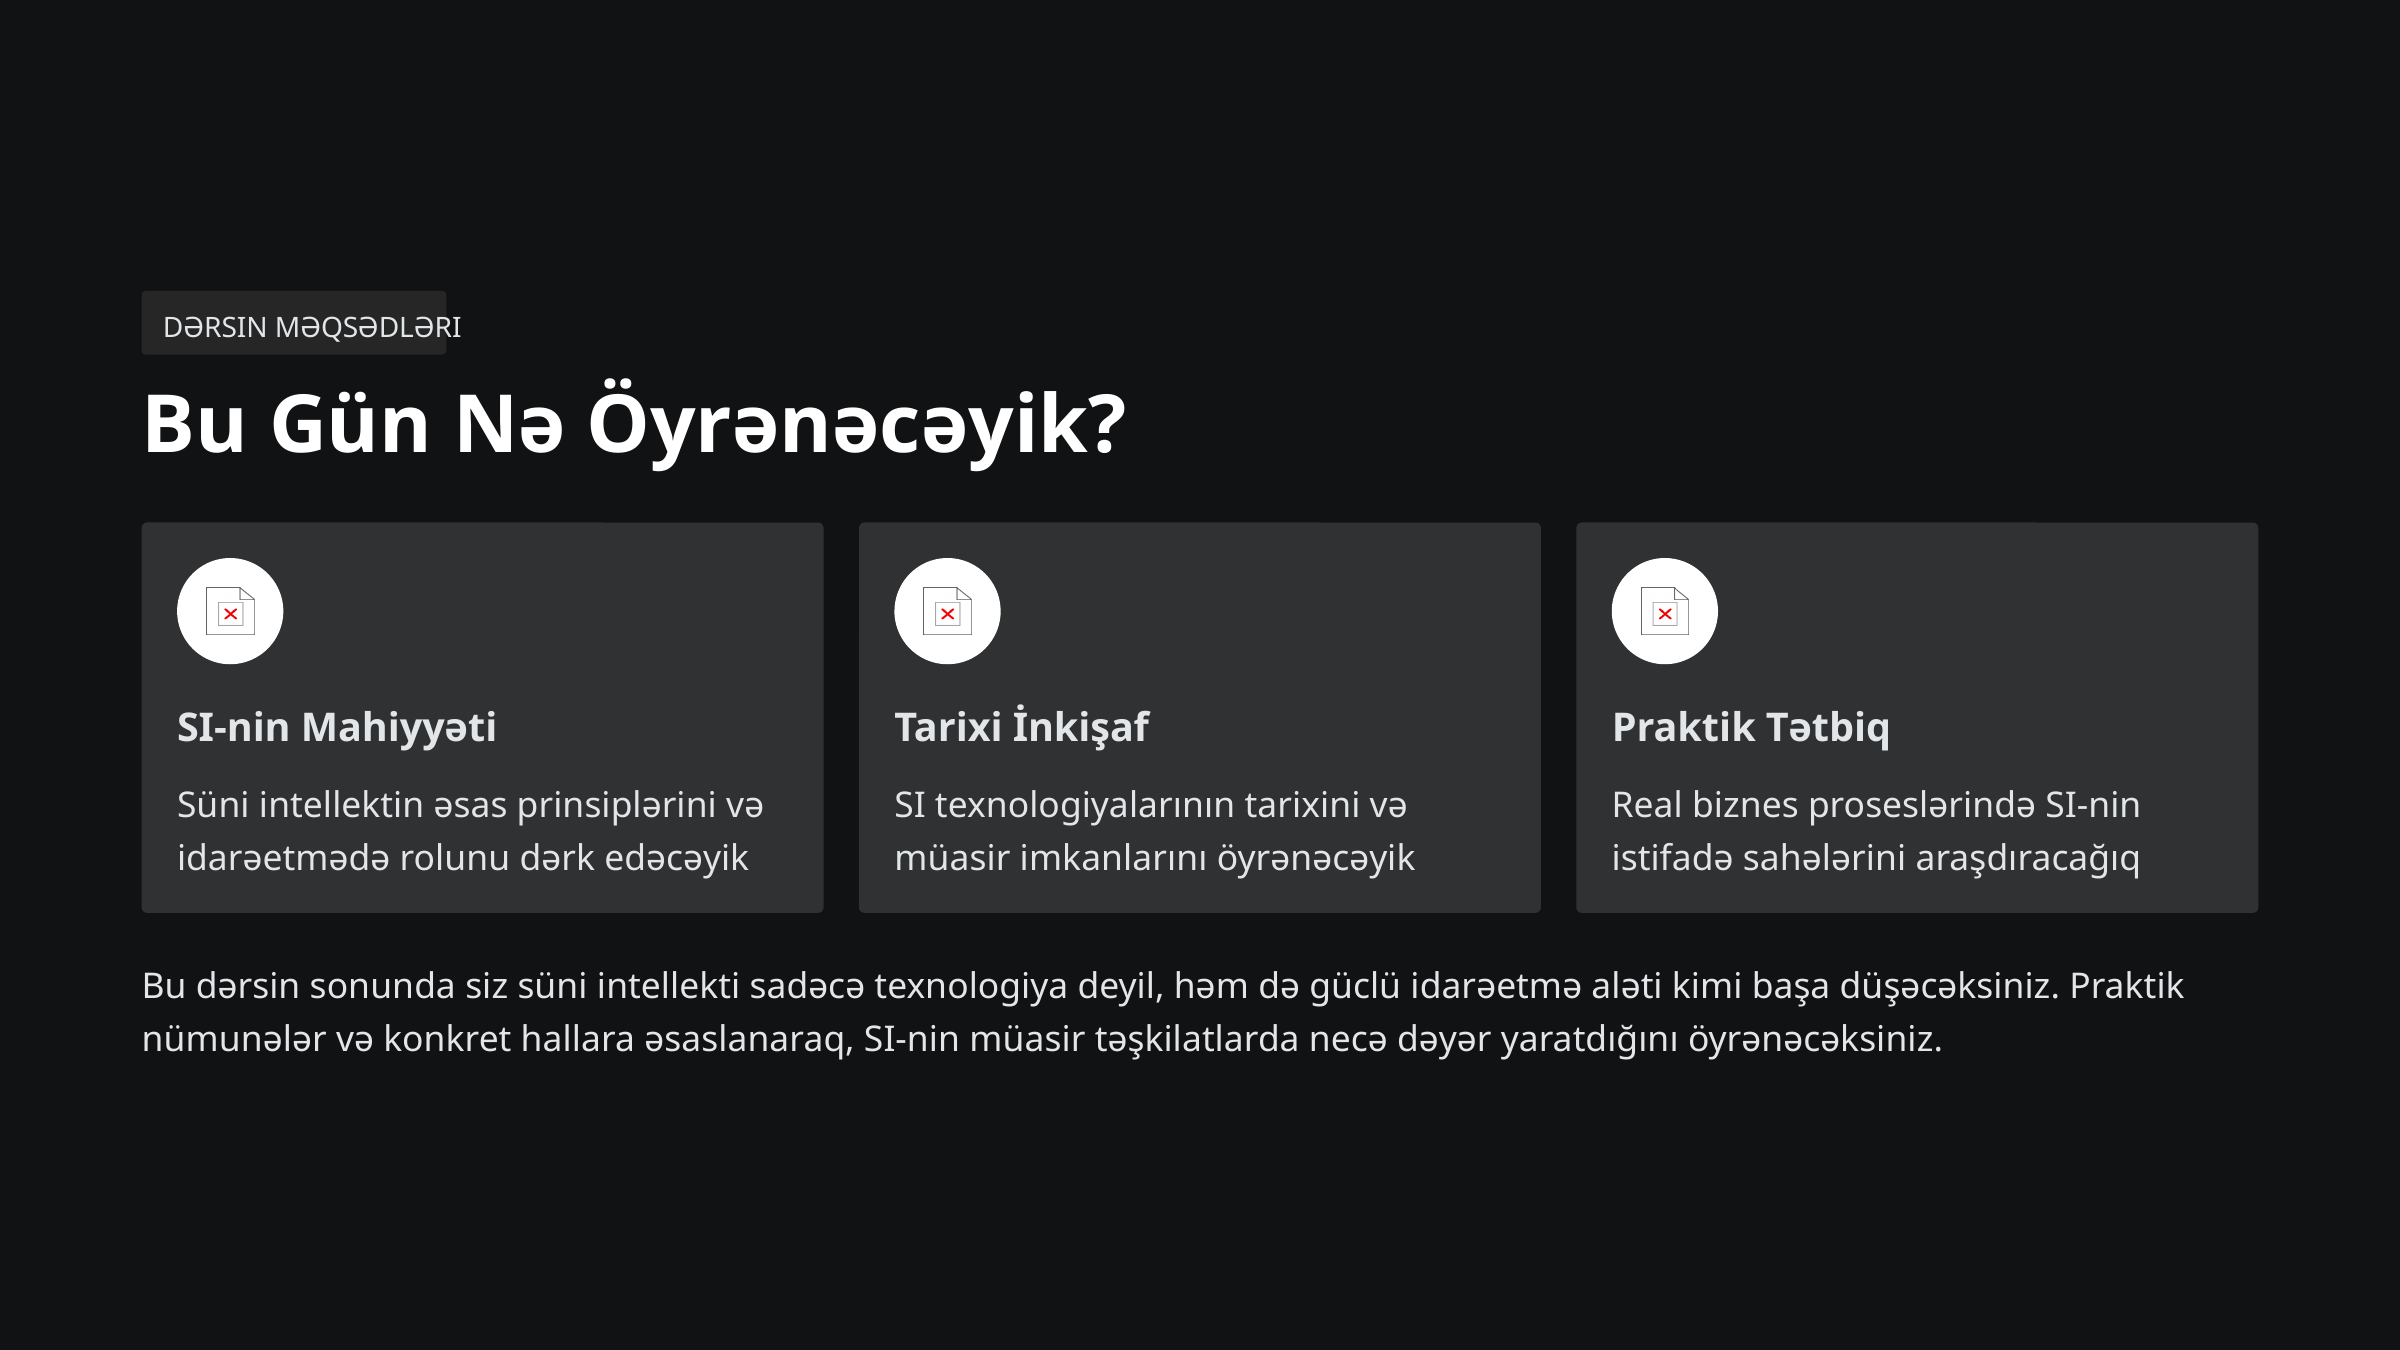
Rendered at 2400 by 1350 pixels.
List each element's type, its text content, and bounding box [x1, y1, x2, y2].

text_box [141, 522, 824, 913]
text_box Tarixi İnkişaf [894, 699, 1297, 750]
text_box [894, 558, 1001, 665]
text_box Real biznes proseslərində SI-nin istifadə sahələrini araşdıracağıq [1611, 771, 2223, 878]
text_box Bu Gün Nə Öyrənəcəyik? [141, 368, 1194, 470]
picture [206, 587, 255, 635]
text_box Bu dərsin sonunda siz süni intellekti sadəcə texnologiya deyil, həm də güclü idarəetmə aləti kimi başa düşəcəksiniz. Praktik nümunələr və konkret hallara əsaslanaraq, SI-nin müasir təşkilatlarda necə dəyər yaratdığını öyrənəcəksiniz. [141, 952, 2259, 1059]
picture [1640, 587, 1689, 635]
text_box Süni intellektin əsas prinsiplərini və idarəetmədə rolunu dərk edəcəyik [177, 771, 789, 878]
text_box SI-nin Mahiyyəti [177, 699, 580, 750]
text_box [141, 290, 447, 355]
text_box [177, 558, 284, 665]
text_box Praktik Tətbiq [1611, 699, 2015, 750]
text_box DƏRSIN MƏQSƏDLƏRI [162, 301, 426, 344]
text_box [1611, 558, 1719, 665]
text_box SI texnologiyalarının tarixini və müasir imkanlarını öyrənəcəyik [894, 771, 1506, 878]
picture [923, 587, 972, 635]
text_box [858, 522, 1541, 913]
text_box [1576, 522, 2259, 913]
